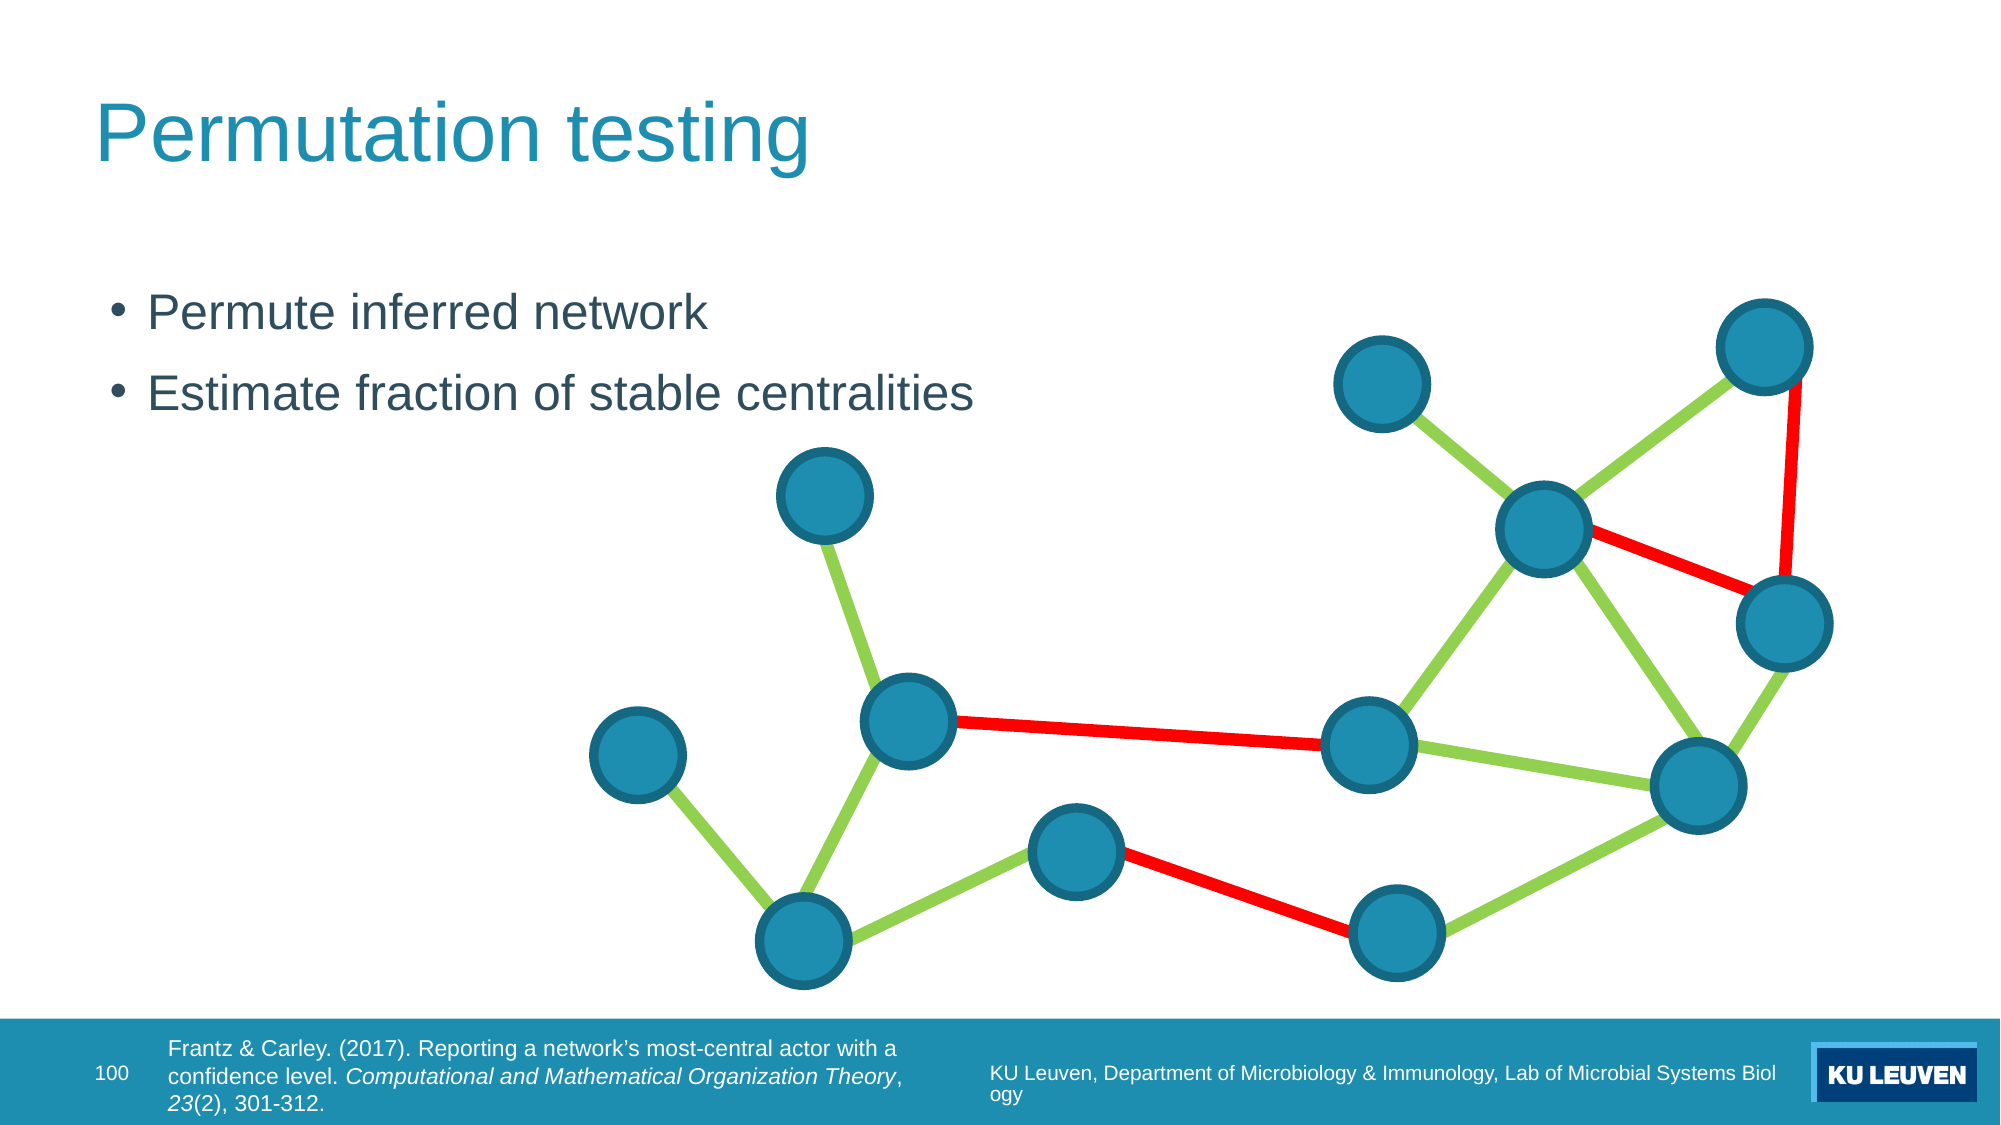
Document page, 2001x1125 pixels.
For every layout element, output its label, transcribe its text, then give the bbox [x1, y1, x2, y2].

text_box [1498, 484, 1590, 575]
text_box [1739, 578, 1831, 670]
text_box [779, 450, 871, 542]
text_box [1336, 338, 1428, 430]
text_box [1719, 301, 1811, 393]
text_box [1575, 378, 1734, 499]
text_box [669, 786, 773, 910]
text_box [1730, 668, 1785, 755]
footer KU Leuven, Department of Microbiology & Immunology, Lab of Microbial Systems Biology [989, 1018, 1809, 1125]
text_box [1031, 806, 1122, 898]
text_box [1653, 740, 1745, 832]
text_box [952, 721, 1326, 746]
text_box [1413, 415, 1513, 499]
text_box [1575, 560, 1699, 742]
text_box [1352, 887, 1443, 979]
text_box [1324, 699, 1415, 791]
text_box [1784, 378, 1796, 580]
text_box Frantz & Carley. (2017). Reporting a network’s most-central actor with a confidence level. Computational and Mathematical Organization Theory, 23(2), 301-312. [153, 1026, 977, 1124]
title Permutation testing [94, 33, 1906, 223]
text_box [592, 709, 684, 801]
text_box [1588, 529, 1754, 593]
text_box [1413, 745, 1655, 786]
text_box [848, 852, 1033, 942]
slide_number 100 [94, 1018, 201, 1125]
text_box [1441, 817, 1668, 934]
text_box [1400, 560, 1513, 714]
text_box [758, 895, 850, 987]
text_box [803, 752, 878, 897]
picture [1811, 1042, 1977, 1102]
list Permute inferred network Estimate fraction of stable centralities [94, 271, 1906, 1004]
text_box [825, 540, 878, 691]
text_box [863, 676, 954, 767]
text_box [1120, 852, 1353, 934]
